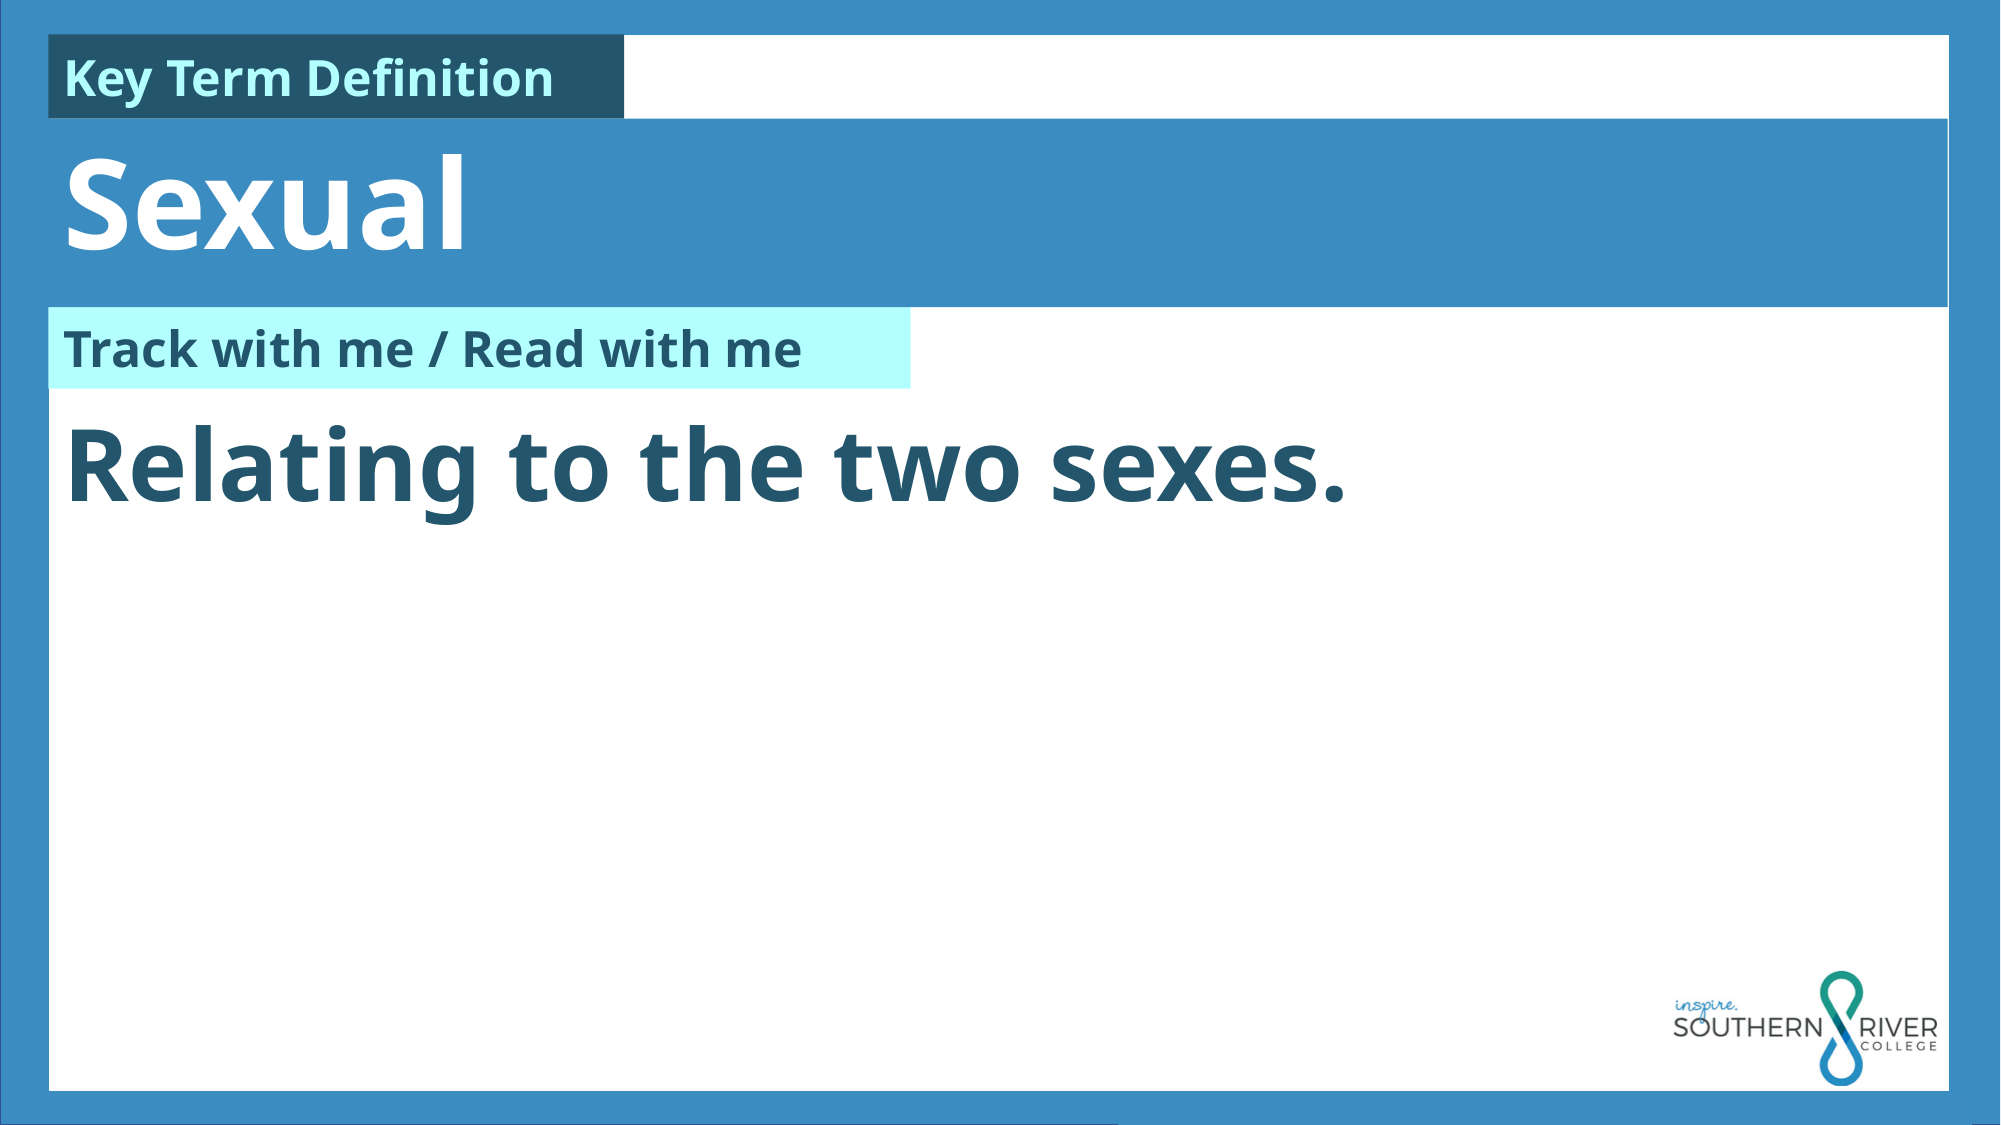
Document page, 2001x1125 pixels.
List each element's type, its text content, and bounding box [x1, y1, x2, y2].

picture [0, 0, 2001, 1125]
list Sexual [48, 118, 1948, 308]
list Relating to the two sexes. [48, 391, 1948, 1088]
